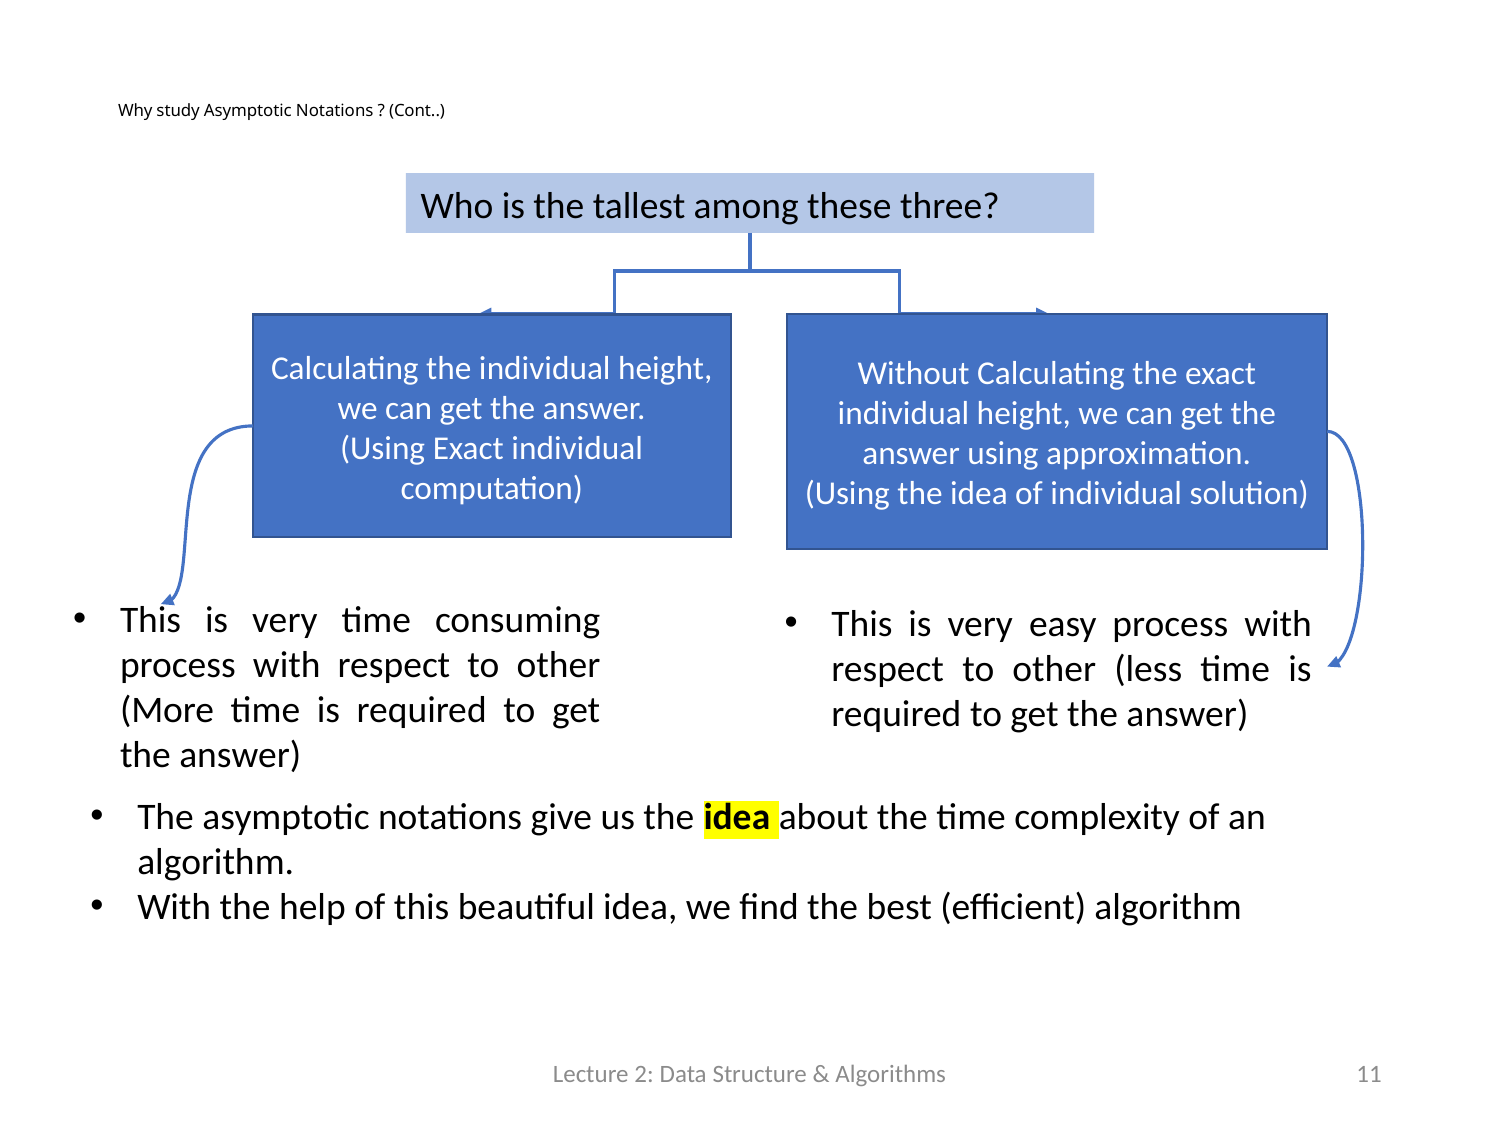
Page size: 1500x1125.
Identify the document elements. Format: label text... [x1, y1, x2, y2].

title Why study Asymptotic Notations ? (Cont..) [103, 75, 1397, 157]
text_box Without Calculating the exact individual height, we can get the answer using approximation. (Using the idea of individual solution) [786, 313, 1328, 550]
text_box This is very time consuming process with respect to other (More time is required to get the answer) [58, 587, 616, 783]
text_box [478, 233, 1049, 314]
text_box Calculating the individual height, we can get the answer. (Using Exact individual computation) [252, 313, 732, 538]
text_box This is very easy process with respect to other (less time is required to get the answer) [769, 591, 1328, 742]
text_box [160, 425, 254, 605]
footer Lecture 2: Data Structure & Algorithms [496, 1042, 1004, 1103]
text_box The asymptotic notations give us the idea about the time complexity of an algorithm. With the help of this beautiful idea, we find the best (efficient) algorithm [75, 784, 1383, 935]
slide_number 11 [1059, 1042, 1397, 1103]
text_box Who is the tallest among these three? [405, 173, 1095, 233]
